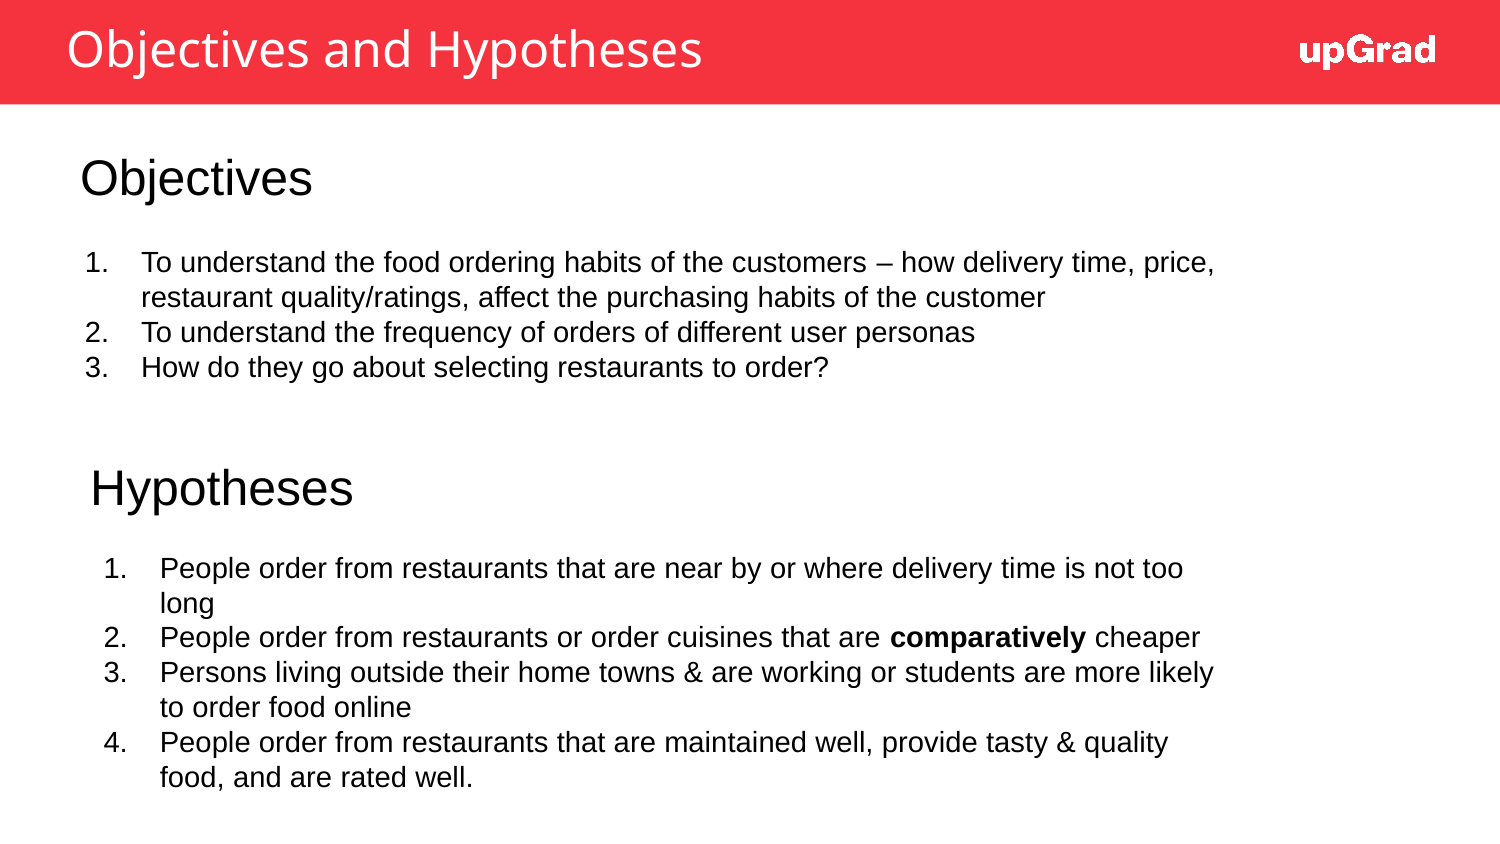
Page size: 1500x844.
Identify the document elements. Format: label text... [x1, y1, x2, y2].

text_box People order from restaurants that are near by or where delivery time is not too long People order from restaurants or order cuisines that are comparatively cheaper Persons living outside their home towns & are working or students are more likely to order food online People order from restaurants that are maintained well, provide tasty & quality food, and are rated well. [88, 541, 1231, 836]
text_box Objectives [65, 138, 329, 213]
text_box To understand the food ordering habits of the customers – how delivery time, price, restaurant quality/ratings, affect the purchasing habits of the customer To understand the frequency of orders of different user personas How do they go about selecting restaurants to order? [70, 235, 1240, 391]
text_box Hypotheses [75, 447, 369, 523]
picture [1300, 34, 1435, 70]
title Objectives and Hypotheses [51, 20, 1240, 83]
